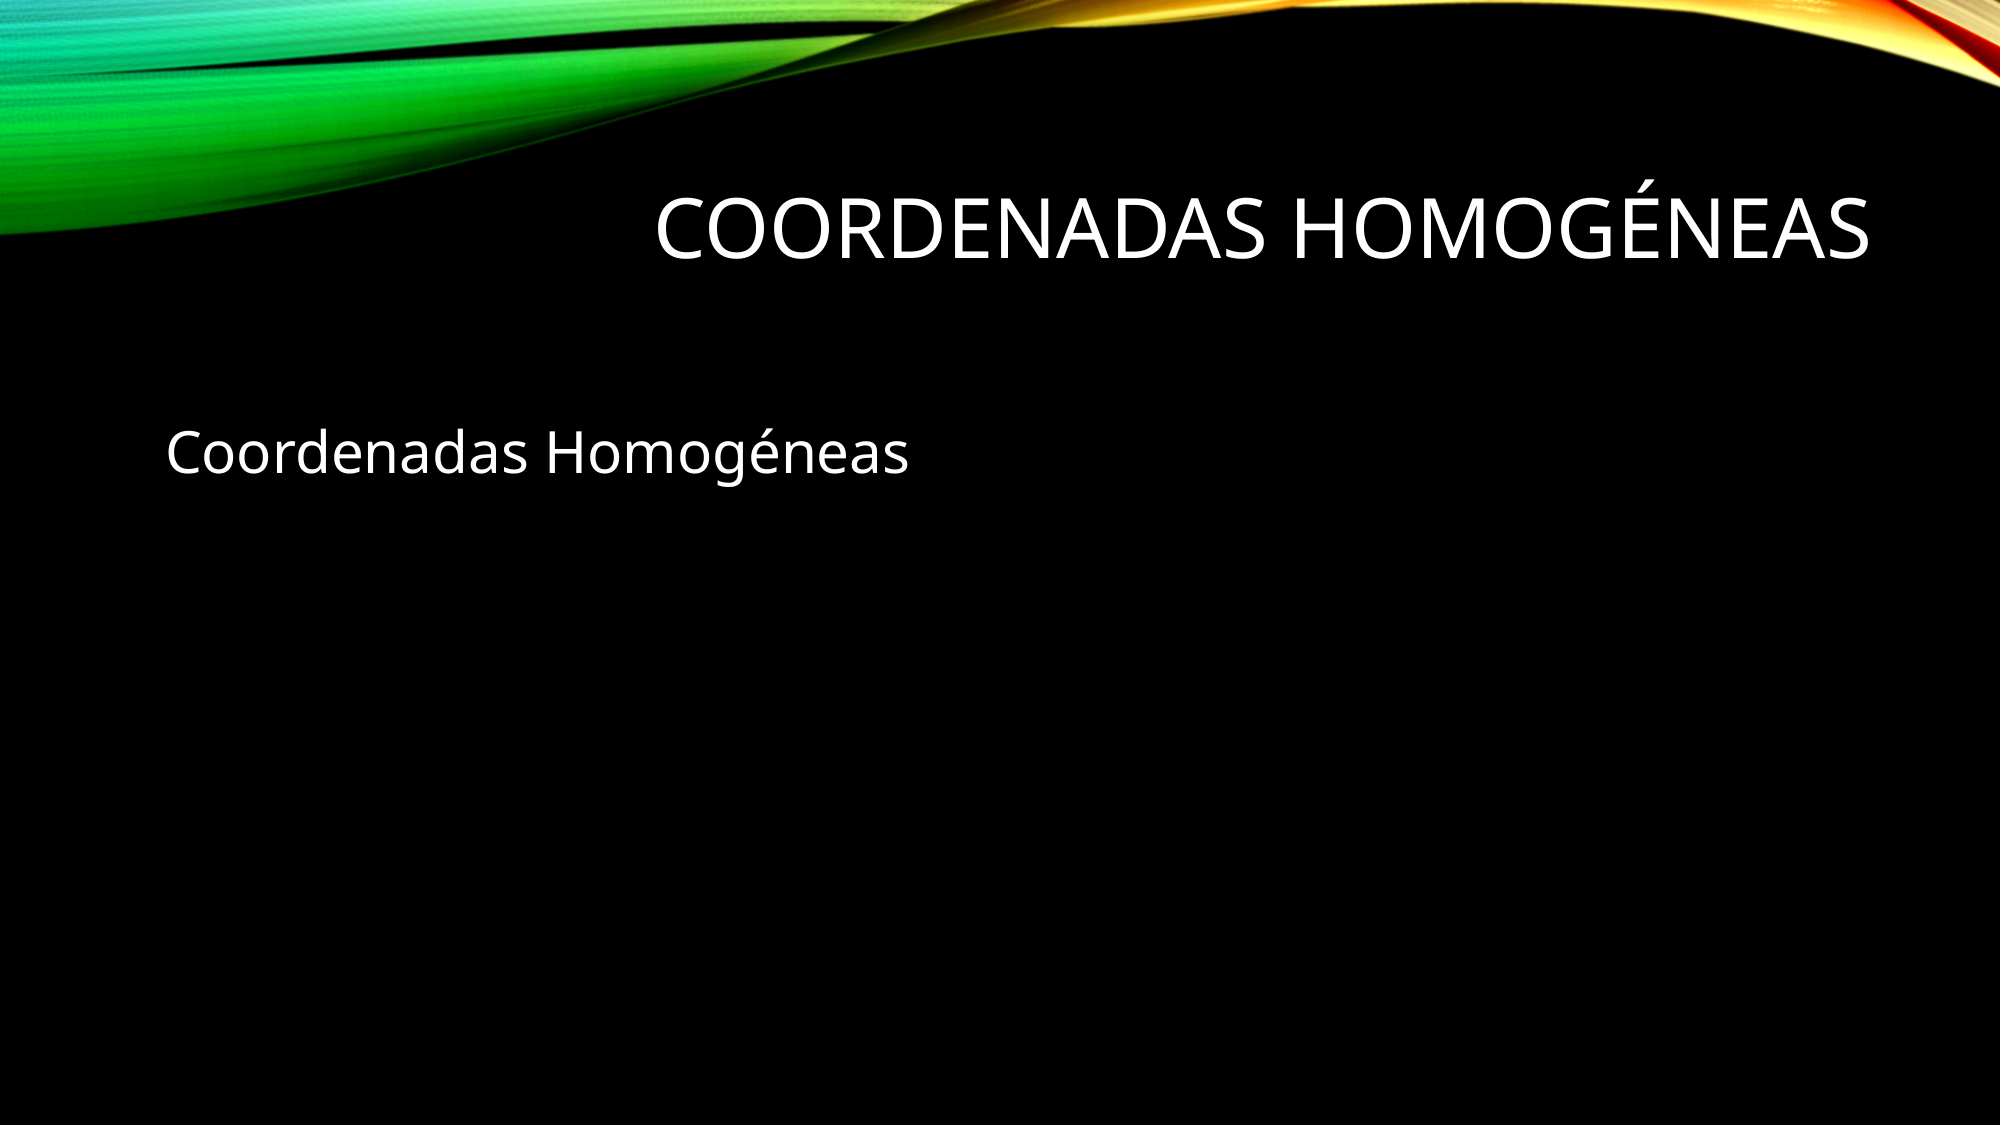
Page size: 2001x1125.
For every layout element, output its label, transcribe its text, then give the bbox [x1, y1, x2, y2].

list Coordenadas Homogéneas [150, 358, 984, 494]
title Coordenadas homogéneas [474, 125, 1888, 338]
picture [0, 0, 2000, 237]
